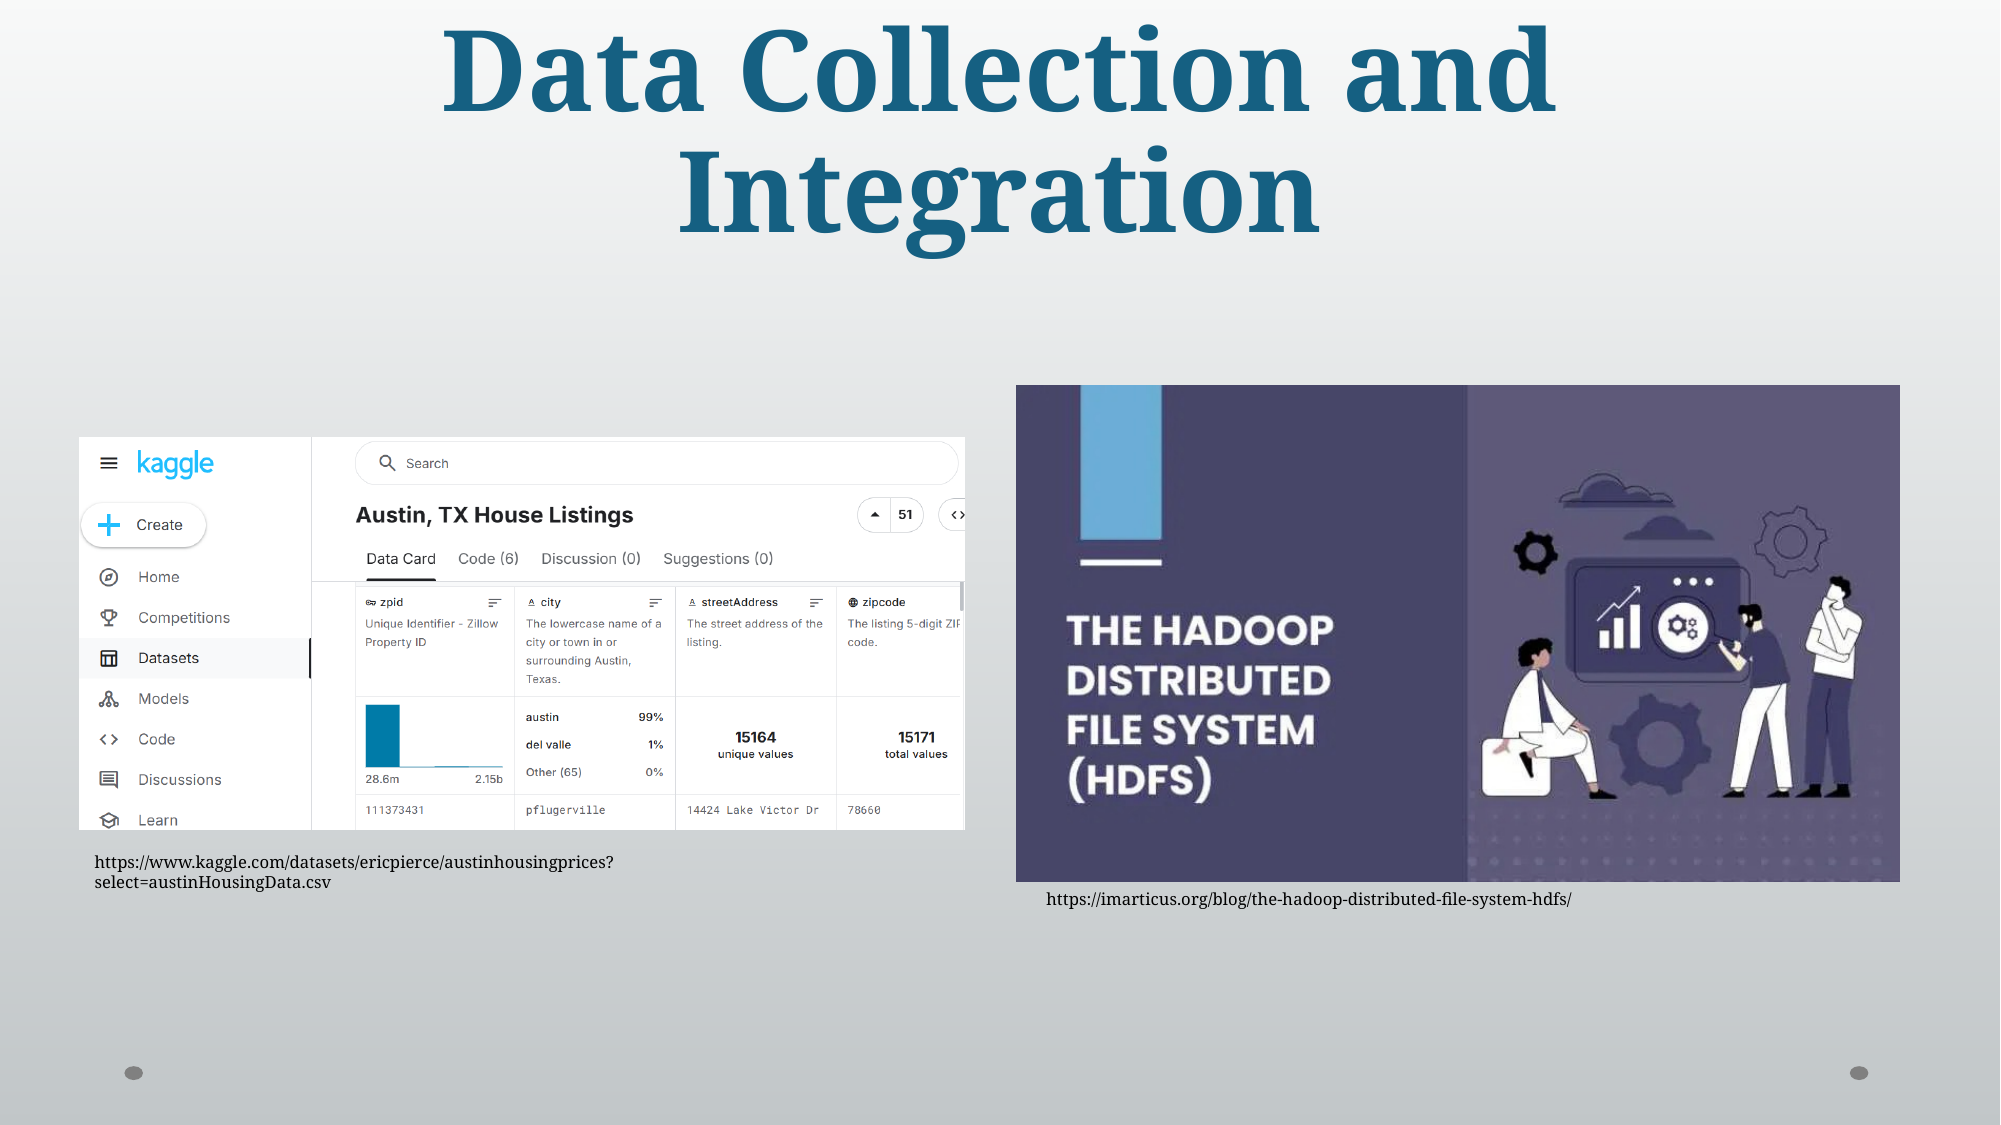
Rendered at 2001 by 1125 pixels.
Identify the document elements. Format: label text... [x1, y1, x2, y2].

title Data Collection and Integration [99, 0, 1900, 263]
text_box https://www.kaggle.com/datasets/ericpierce/austinhousingprices?select=austinHousingData.csv [79, 844, 845, 900]
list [1016, 385, 1901, 883]
text_box https://imarticus.org/blog/the-hadoop-distributed-file-system-hdfs/ [1031, 889, 1731, 917]
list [79, 437, 965, 830]
